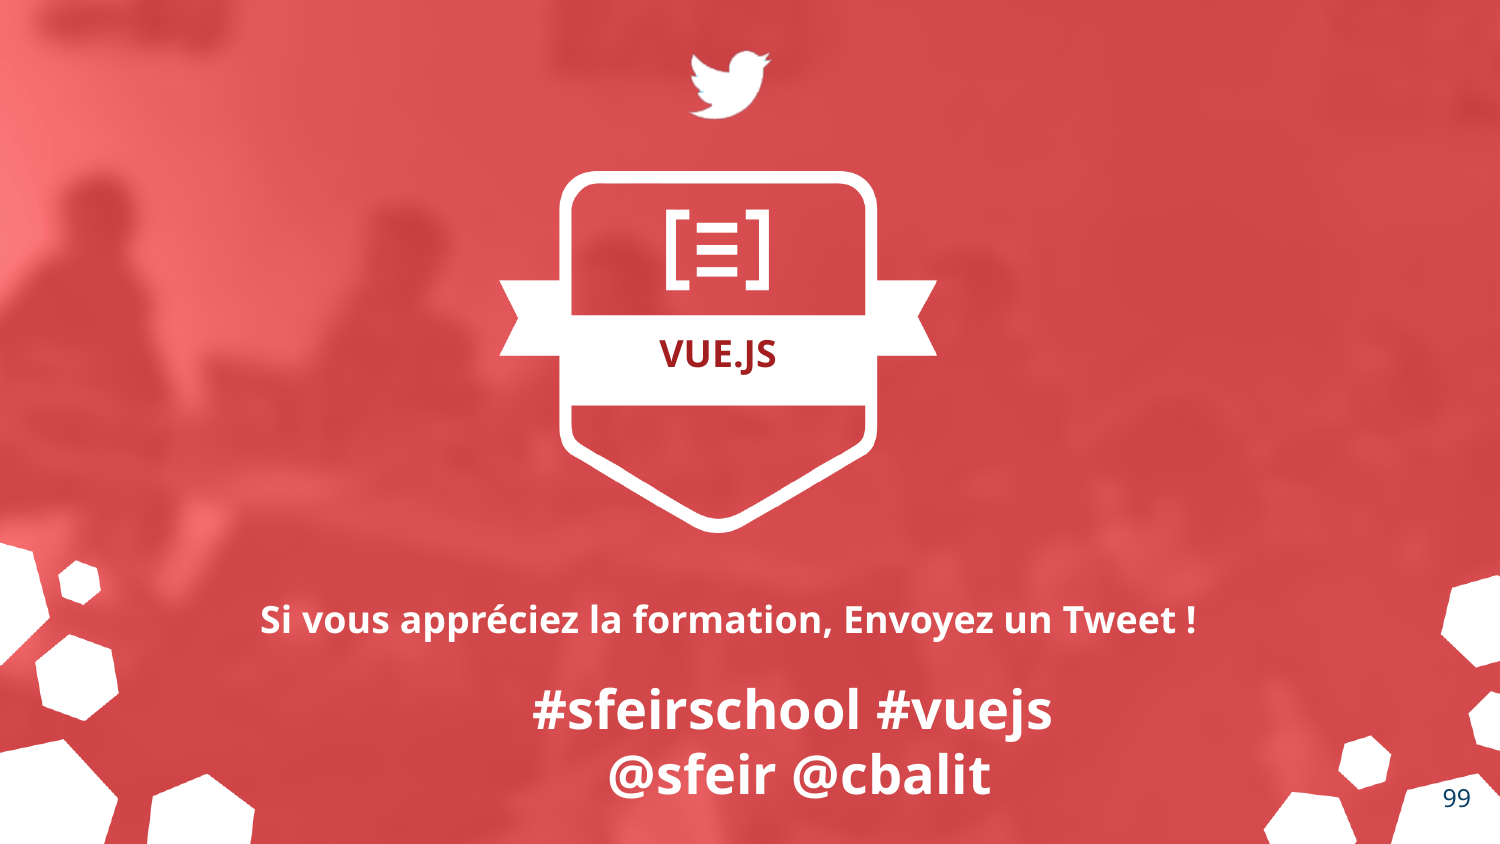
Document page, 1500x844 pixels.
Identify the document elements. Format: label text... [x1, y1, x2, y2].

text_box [469, 170, 967, 534]
slide_number ‹#› [1396, 767, 1487, 832]
title #sfeirschool #vuejs @sfeir @cbalit [222, 660, 1378, 832]
picture [0, 0, 1500, 844]
title Si vous appréciez la formation, Envoyez un Tweet ! [201, 581, 1257, 665]
